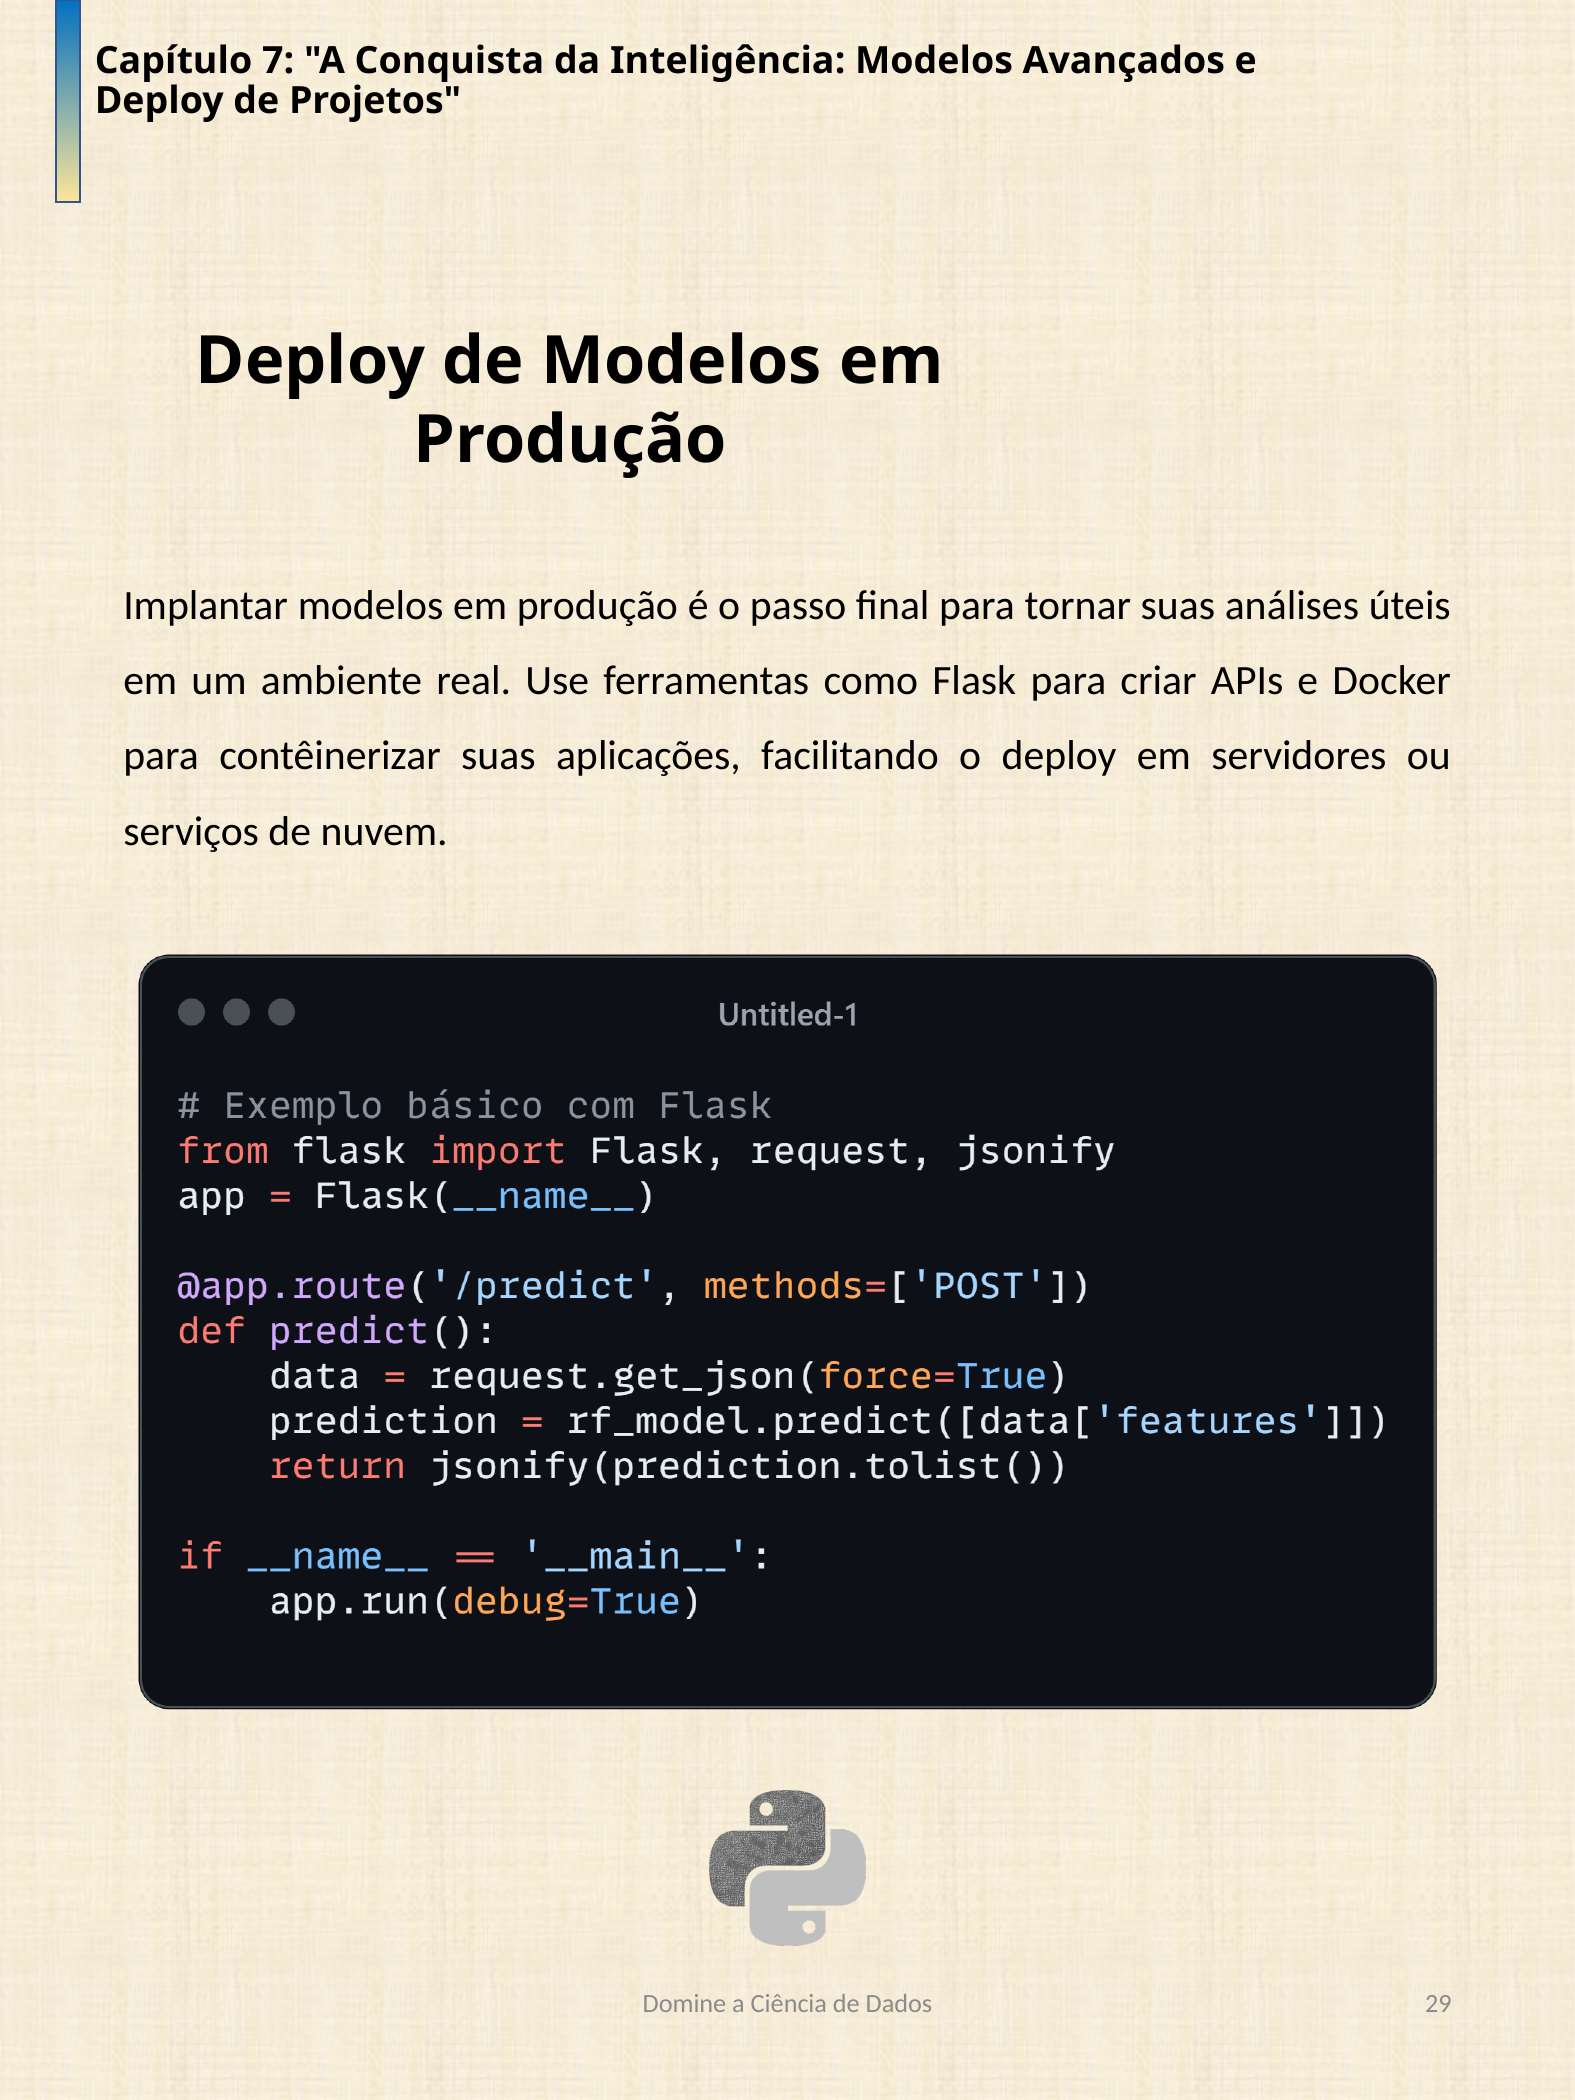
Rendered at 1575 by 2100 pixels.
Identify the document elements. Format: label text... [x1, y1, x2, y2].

list Implantar modelos em produção é o passo final para tornar suas análises úteis em um ambiente real. Use ferramentas como Flask para criar APIs e Docker para contêinerizar suas aplicações, facilitando o deploy em servidores ou serviços de nuvem. [108, 545, 1467, 881]
title Capítulo 7: "A Conquista da Inteligência: Modelos Avançados e Deploy de Projetos" [81, 0, 1344, 163]
picture [709, 1790, 866, 1946]
picture [0, 881, 1575, 1782]
text_box [55, 0, 81, 203]
footer Domine a Ciência de Dados [521, 1946, 1054, 2059]
slide_number 29 [1112, 1946, 1467, 2059]
text_box Deploy de Modelos em Produção [108, 308, 1032, 484]
